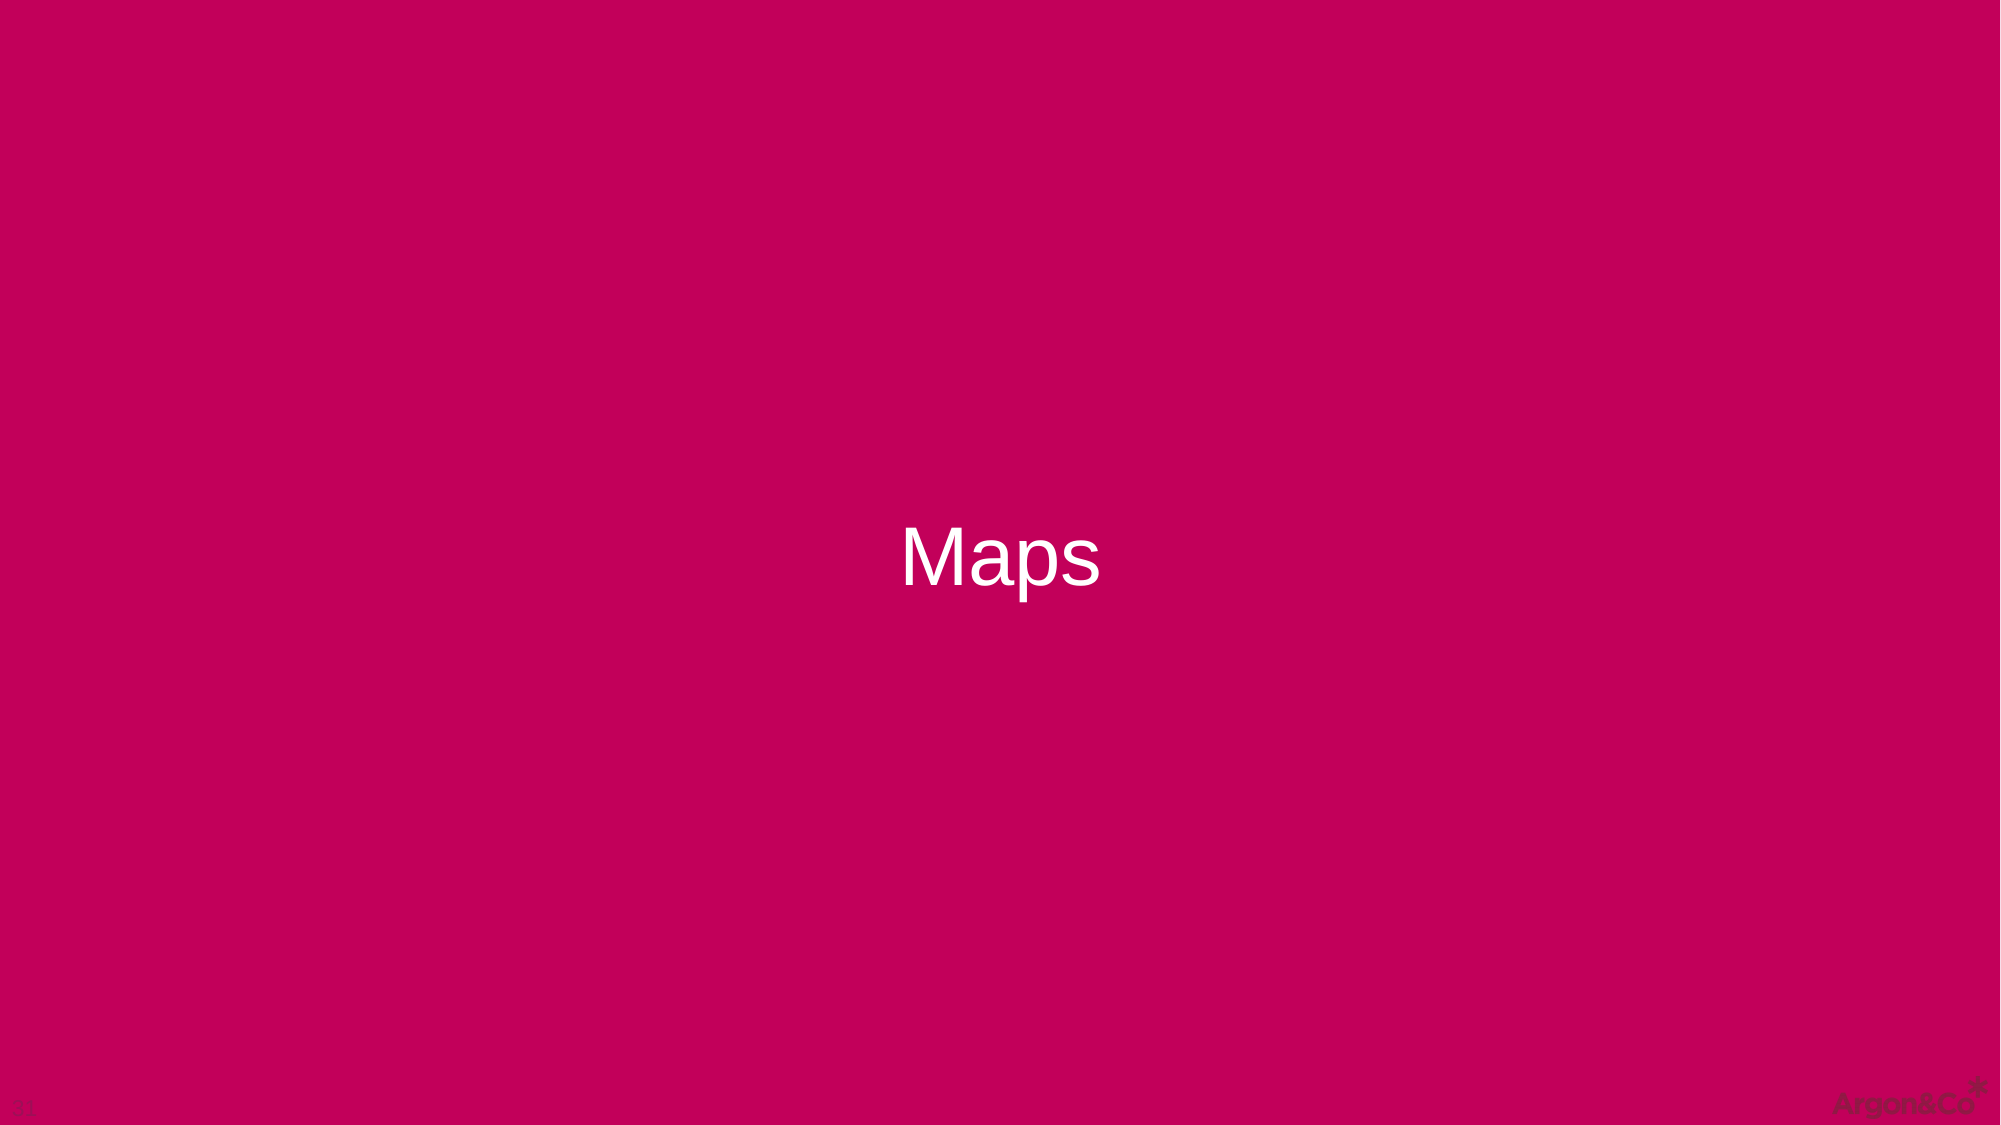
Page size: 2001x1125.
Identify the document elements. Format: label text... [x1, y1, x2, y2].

title Maps [231, 513, 1771, 591]
picture [1832, 1076, 1988, 1119]
